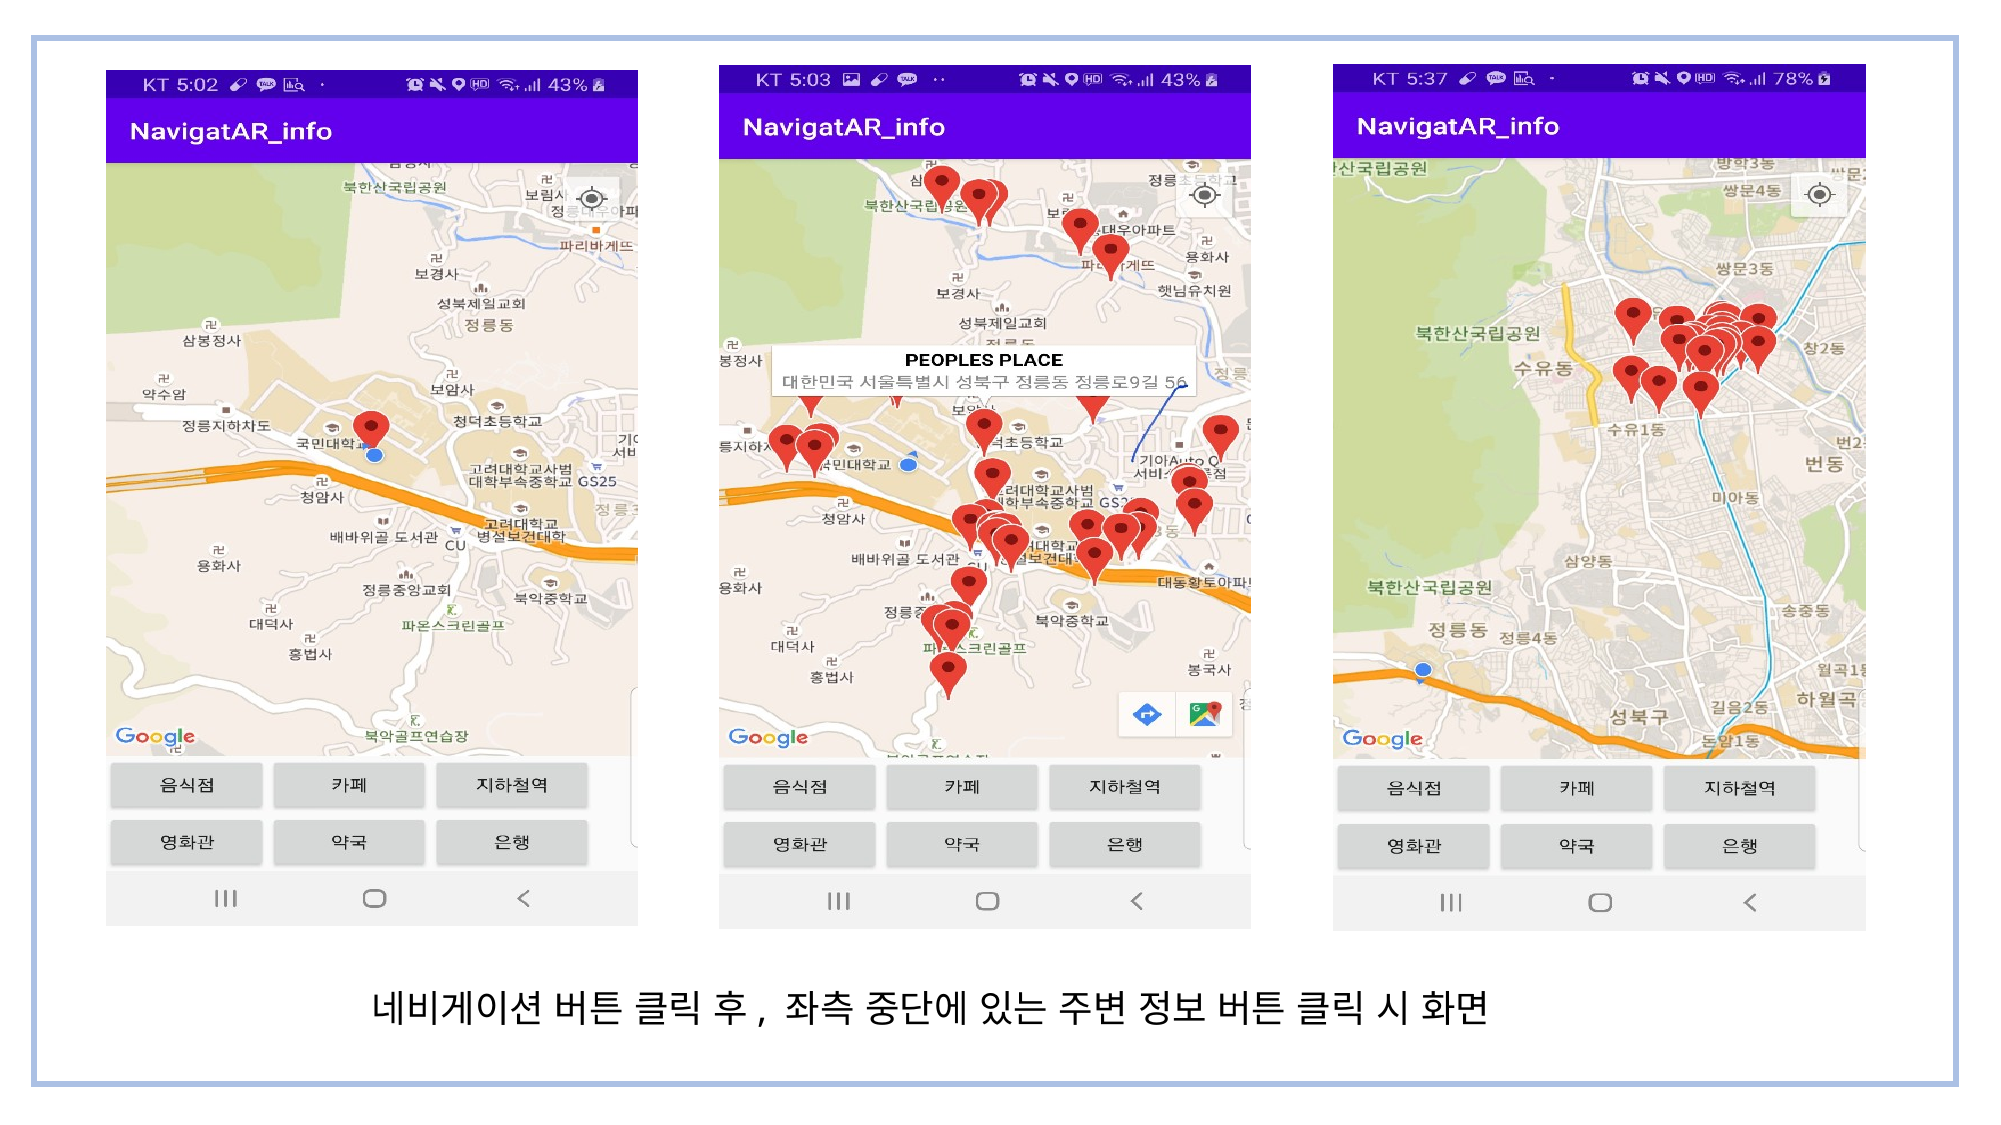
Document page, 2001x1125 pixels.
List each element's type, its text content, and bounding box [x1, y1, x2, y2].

picture [1333, 64, 1866, 931]
text_box [33, 37, 1957, 1085]
text_box 네비게이션 버튼 클릭 후, 좌측 중단에 있는 주변 정보 버튼 클릭 시 화면 [356, 977, 1613, 1038]
picture [106, 70, 638, 926]
picture [719, 65, 1251, 929]
